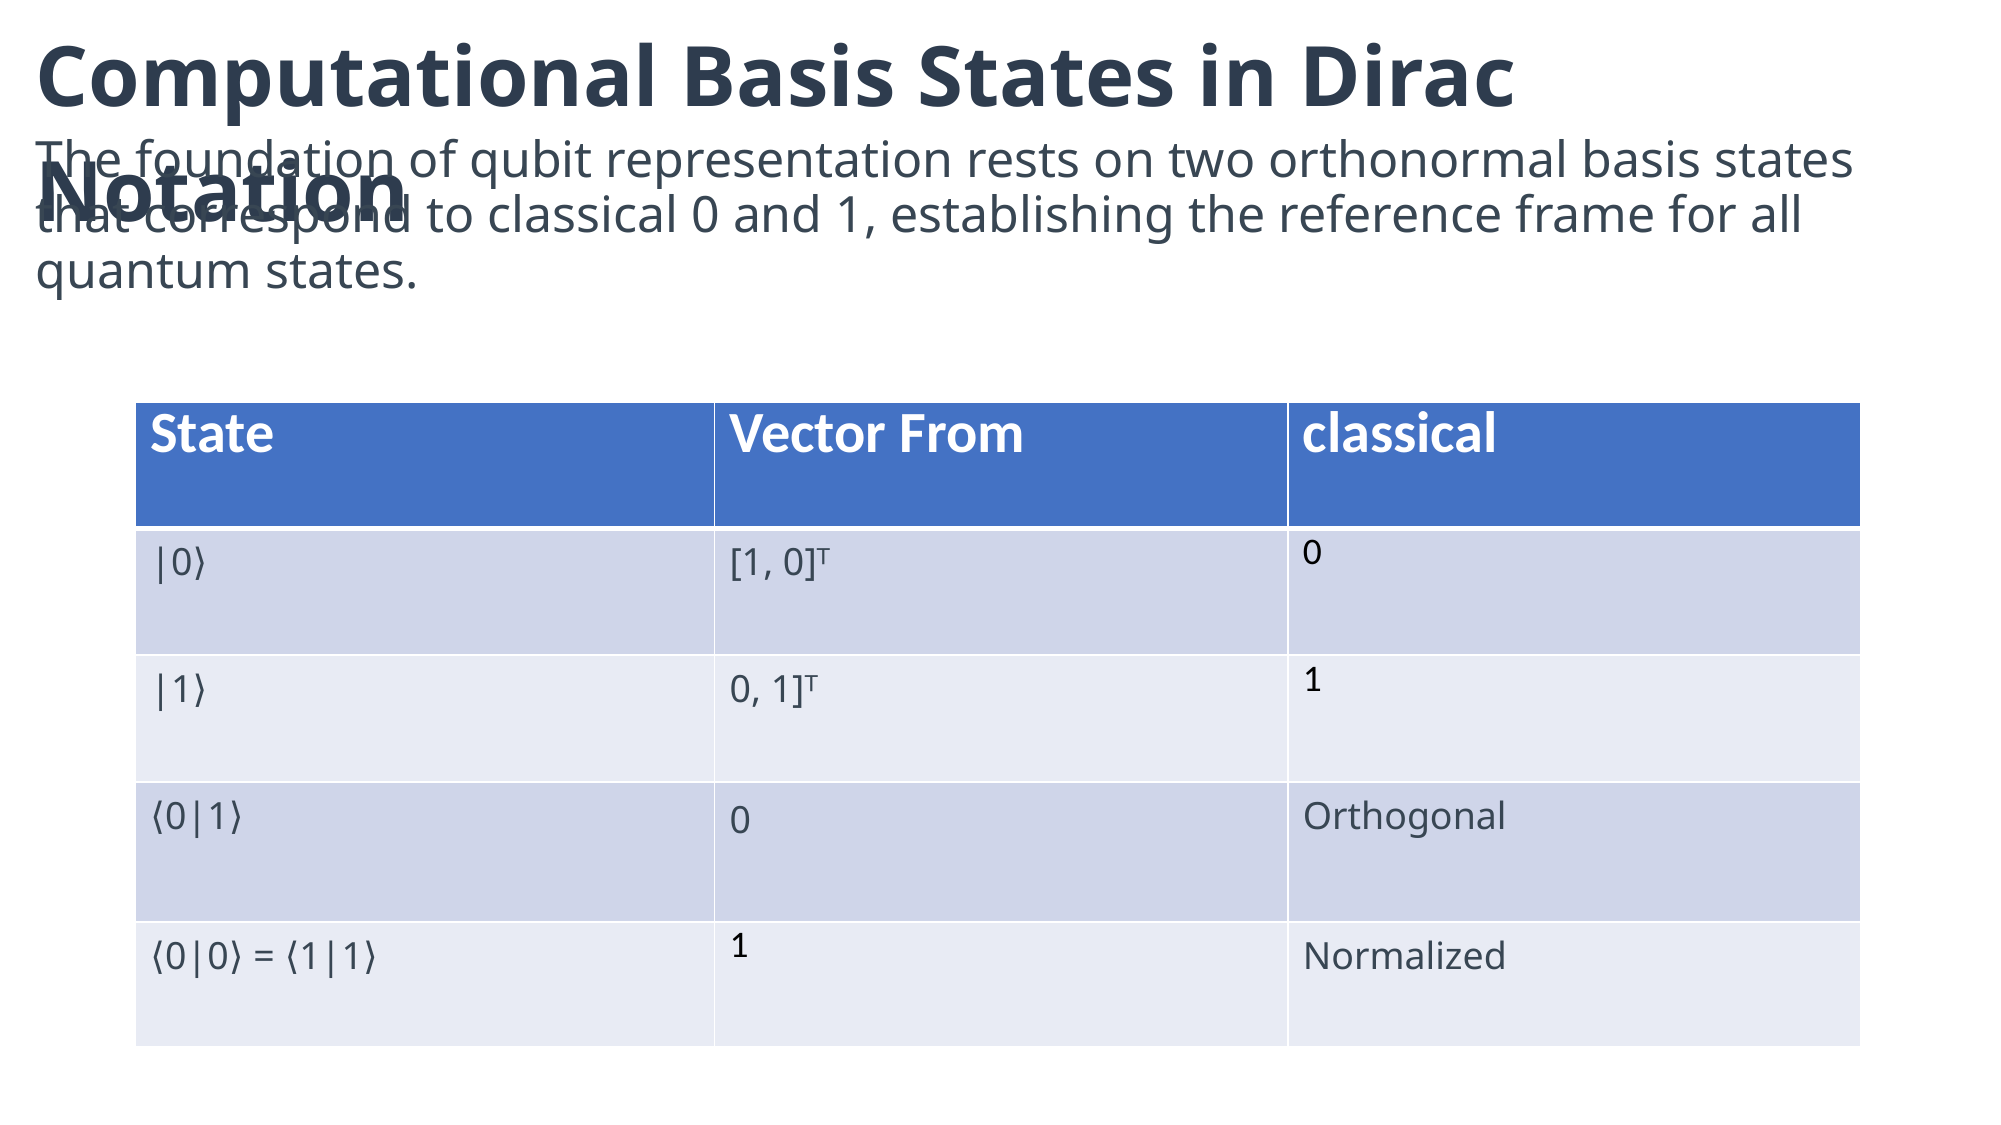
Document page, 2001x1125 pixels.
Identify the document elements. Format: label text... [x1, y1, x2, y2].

table_cell 1 [715, 923, 1287, 1046]
table_cell 0 [715, 783, 1287, 921]
table_cell ⟨0|0⟩ = ⟨1|1⟩ [136, 923, 714, 1046]
table_cell 0, 1]ᵀ [715, 656, 1287, 781]
text_box The foundation of qubit representation rests on two orthonormal basis states that correspond to classical 0 and 1, establishing the reference frame for all quantum states. [21, 125, 1893, 306]
table_cell 0 [1289, 531, 1860, 654]
table_header classical [1289, 403, 1860, 526]
text_box Computational Basis States in Dirac Notation [21, 0, 1921, 246]
table_cell |0⟩ [136, 531, 714, 654]
table_header Vector From [715, 403, 1287, 526]
table_cell ⟨0|1⟩ [136, 783, 714, 921]
table_cell 1 [1289, 656, 1860, 781]
table_cell Orthogonal [1289, 783, 1860, 921]
table_cell Normalized [1289, 923, 1860, 1046]
table_cell |1⟩ [136, 656, 714, 781]
table_header State [136, 403, 714, 526]
table_cell [1, 0]ᵀ [715, 531, 1287, 654]
